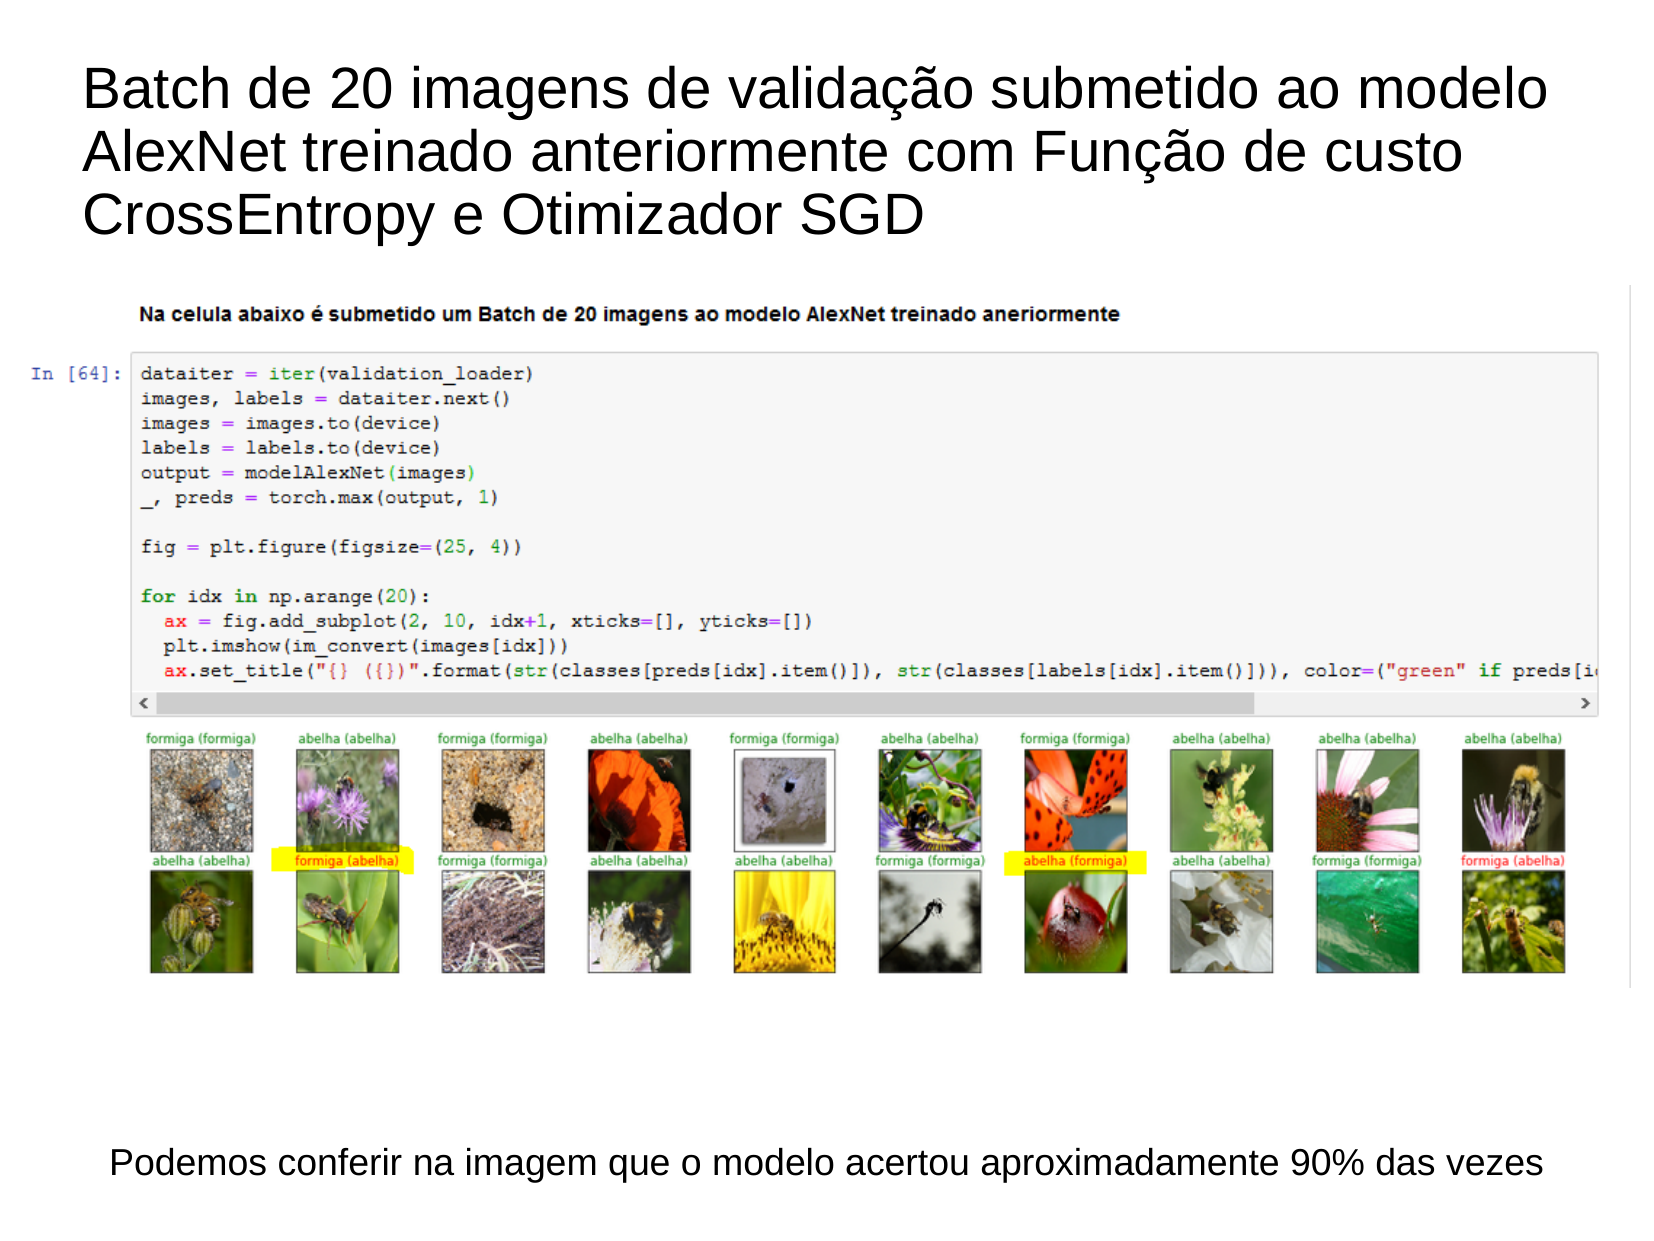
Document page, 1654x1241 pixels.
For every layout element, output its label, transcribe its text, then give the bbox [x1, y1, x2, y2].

text_box Podemos conferir na imagem que o modelo acertou aproximadamente 90% das vezes [94, 1130, 1559, 1190]
title Batch de 20 imagens de validação submetido ao modelo AlexNet treinado anteriormente com Função de custo CrossEntropy e Otimizador SGD [82, 49, 1571, 257]
picture [22, 285, 1631, 988]
